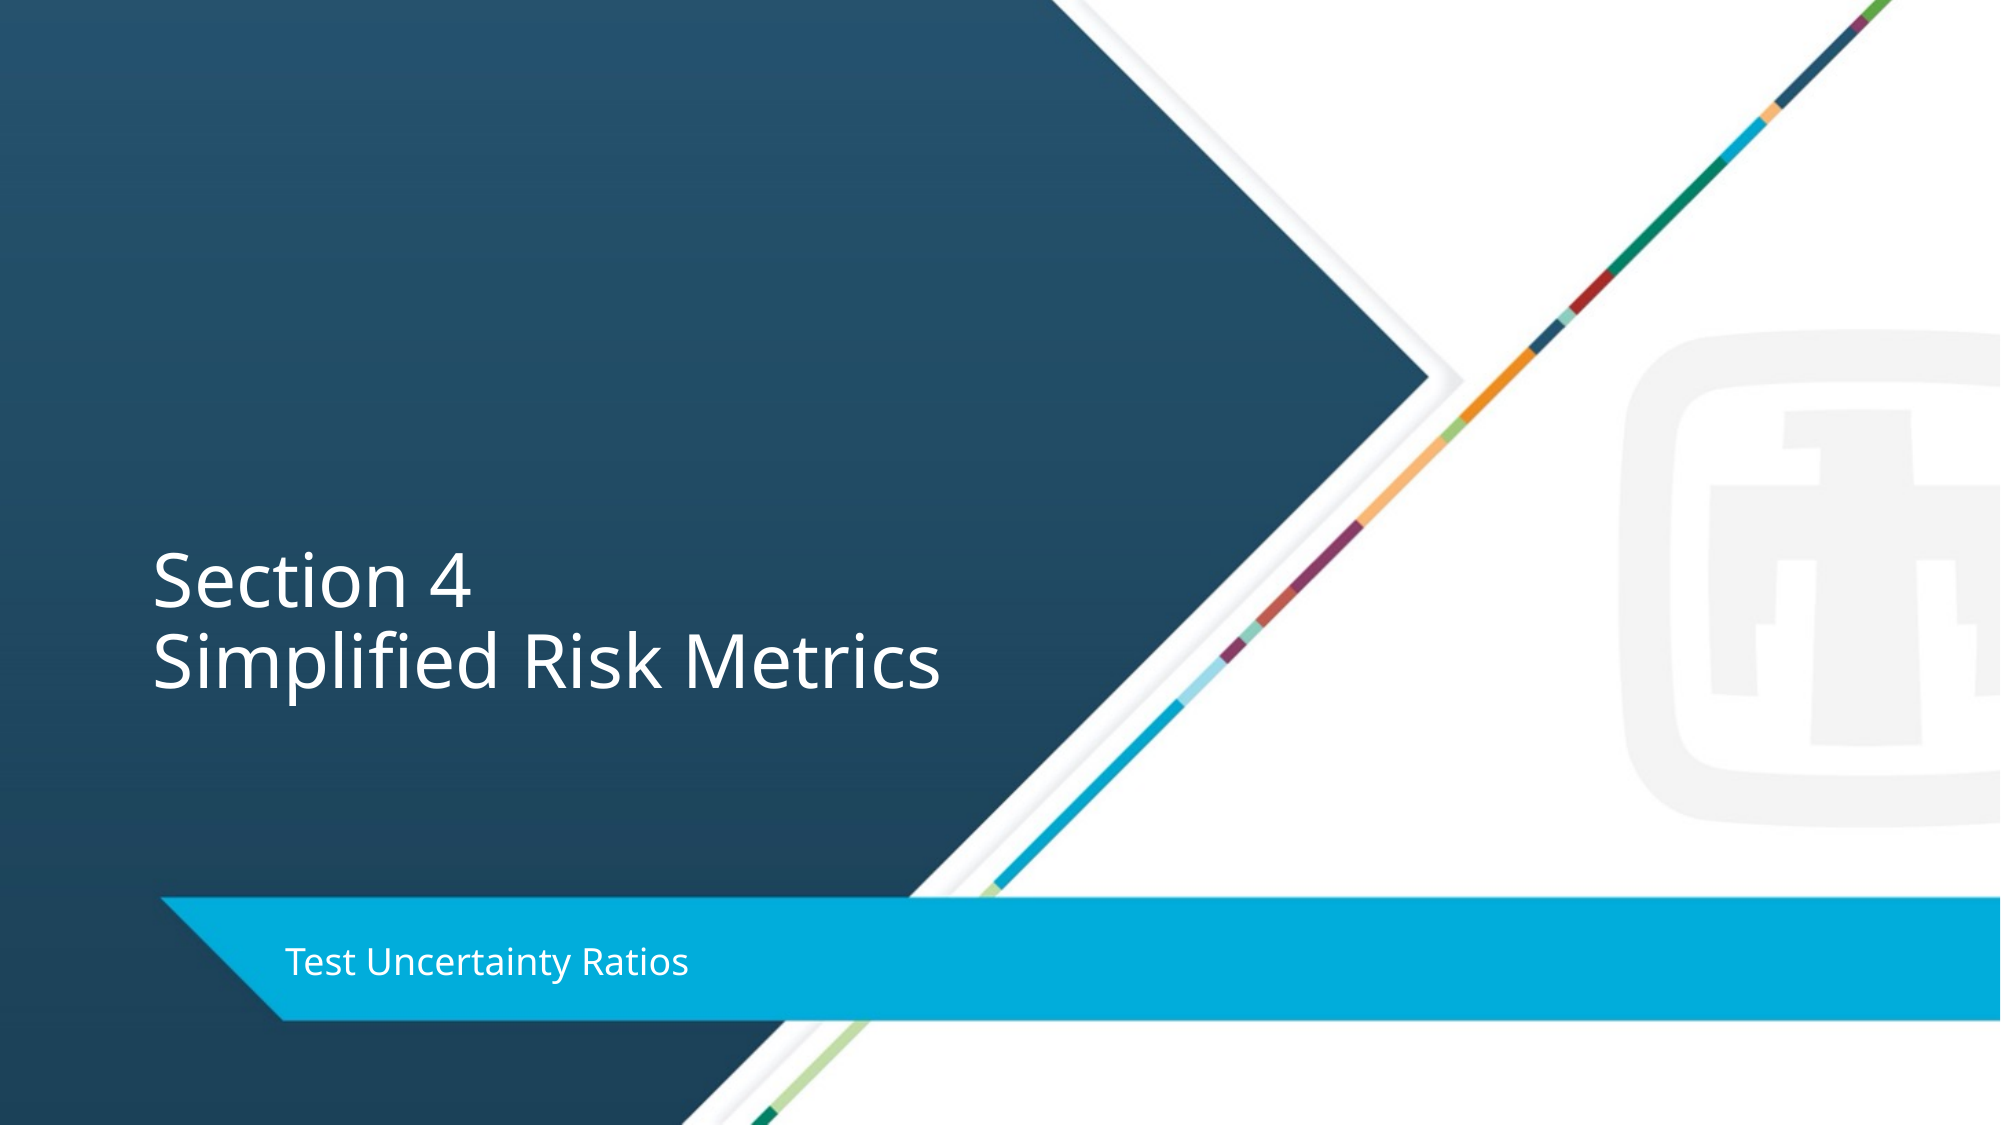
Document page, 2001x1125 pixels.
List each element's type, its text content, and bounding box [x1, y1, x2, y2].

text_box Test Uncertainty Ratios [270, 930, 705, 991]
picture [0, 0, 2001, 1125]
title Section 4 Simplified Risk Metrics [152, 478, 1065, 769]
